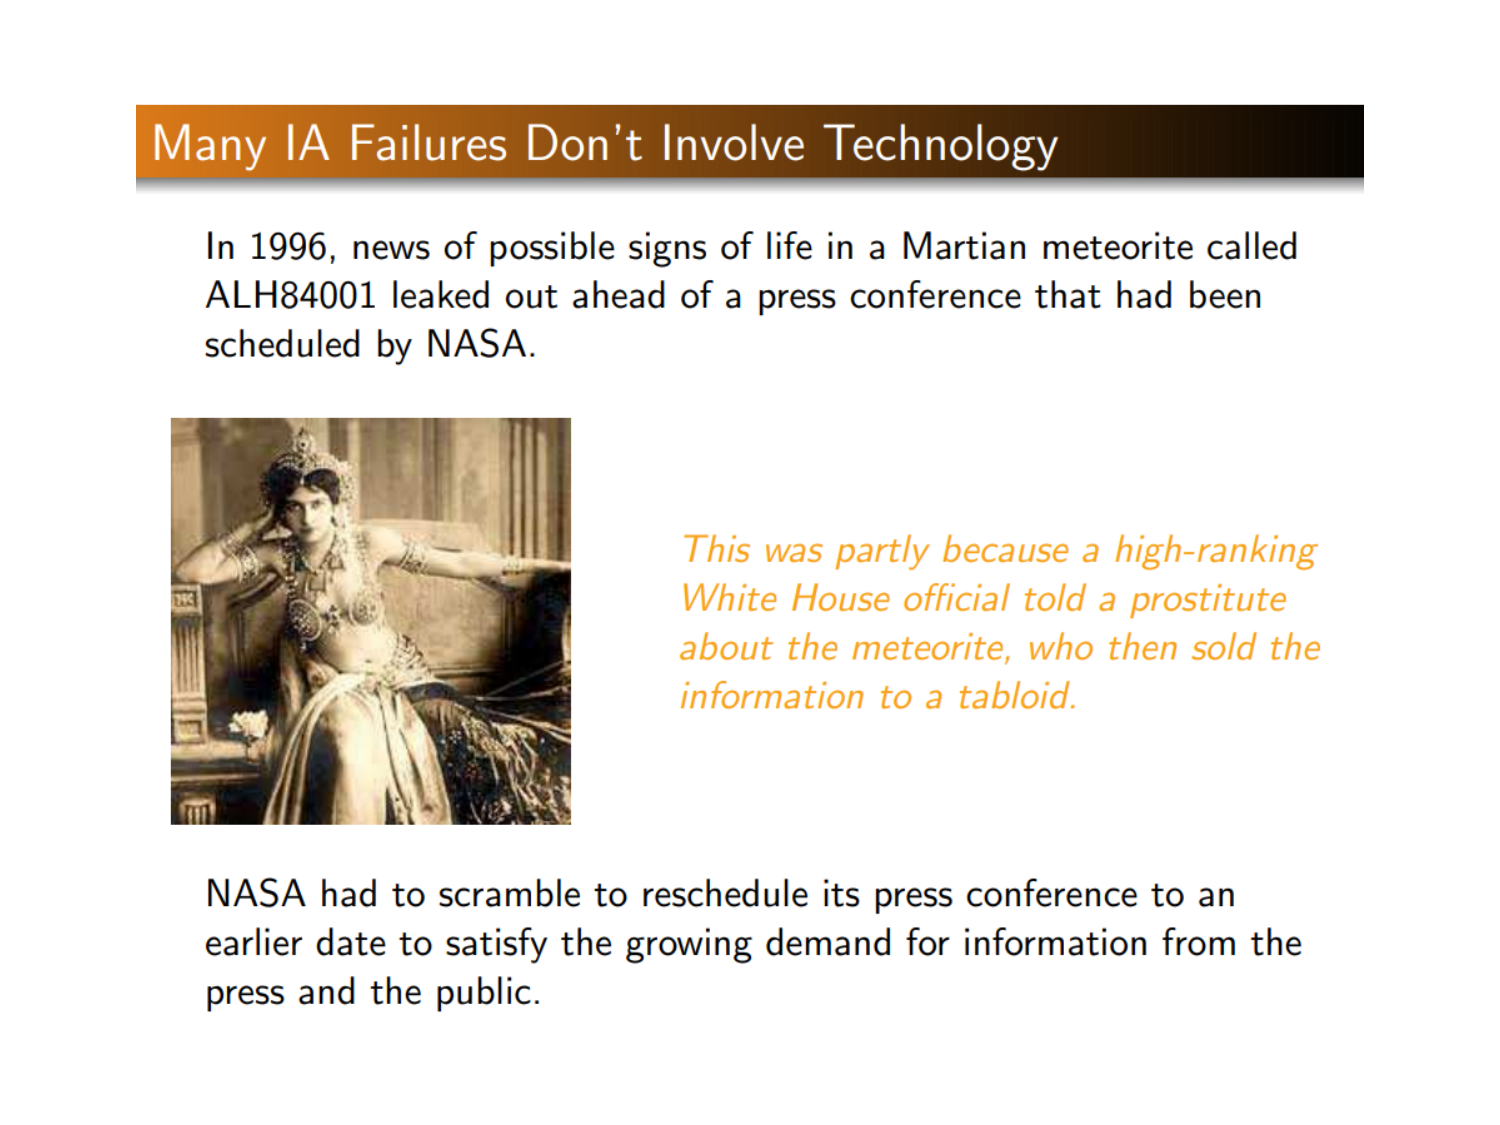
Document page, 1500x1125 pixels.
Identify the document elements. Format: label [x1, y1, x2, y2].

picture [135, 100, 1364, 1024]
